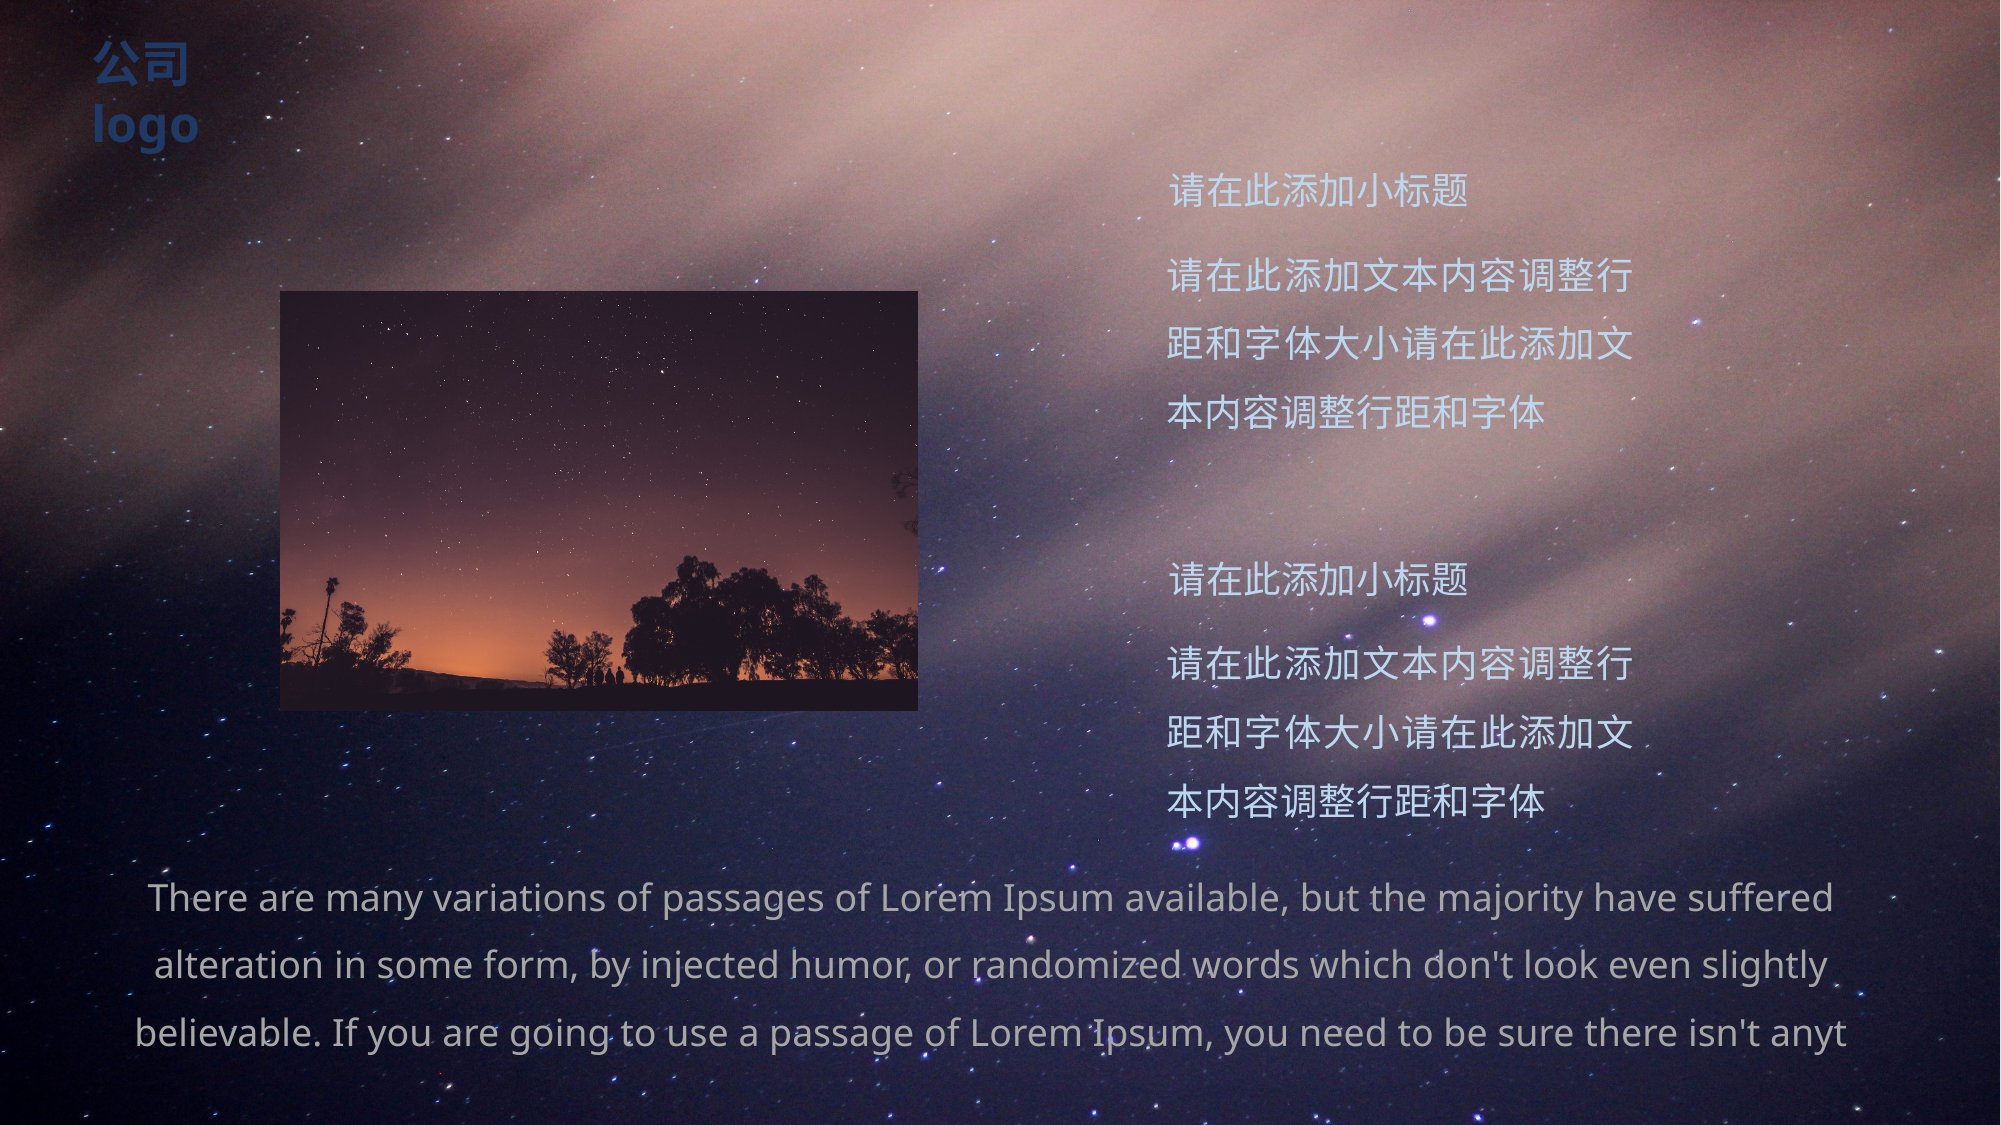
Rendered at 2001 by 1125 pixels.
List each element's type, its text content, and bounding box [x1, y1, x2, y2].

text_box There are many variations of passages of Lorem Ipsum available, but the majority have suffered alteration in some form, by injected humor, or randomized words which don't look even slightly believable. If you are going to use a passage of Lorem Ipsum, you need to be sure there isn't anyt [110, 843, 1873, 1061]
picture [0, 0, 2001, 1125]
text_box 请在此添加文本内容调整行距和字体大小请在此添加文本内容调整行距和字体 [1151, 220, 1650, 511]
text_box 公司logo [76, 25, 281, 161]
text_box 请在此添加小标题 [1153, 159, 1484, 220]
text_box 请在此添加小标题 [1153, 548, 1484, 609]
text_box 请在此添加文本内容调整行距和字体大小请在此添加文本内容调整行距和字体 [1151, 609, 1650, 843]
